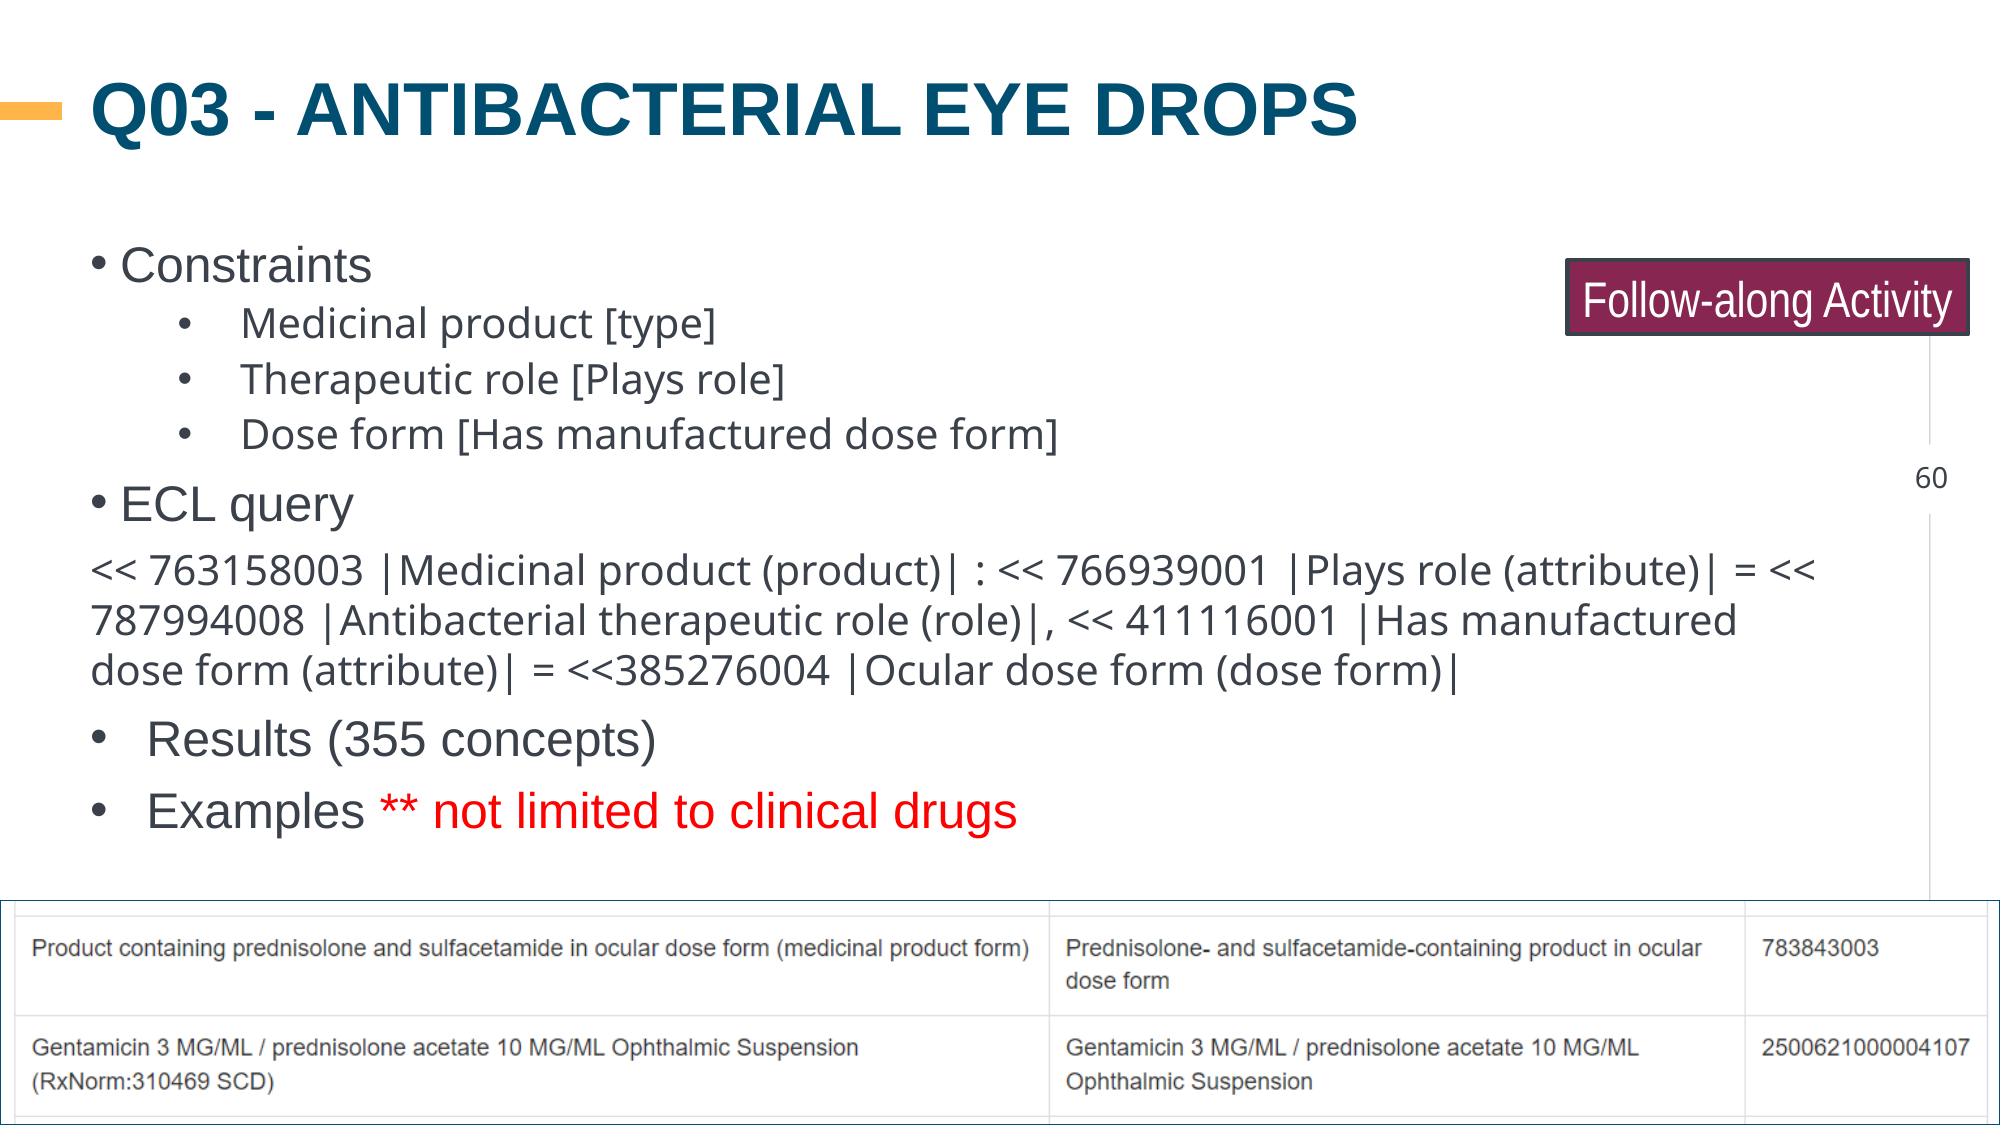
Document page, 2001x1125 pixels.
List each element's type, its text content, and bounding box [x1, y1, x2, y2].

text_box Follow-along Activity [1565, 258, 1970, 336]
title Q03 - ANTIBACTERIAL EYE DROPS [75, 60, 1851, 151]
subtitle Constraints Medicinal product [type] Therapeutic role [Plays role] Dose form [Has manufactured dose form] ECL query << 763158003 |Medicinal product (product)| : << 766939001 |Plays role (attribute)| = << 787994008 |Antibacterial therapeutic role (role)|, << 411116001 |Has manufactured dose form (attribute)| = <<385276004 |Ocular dose form (dose form)| Results (355 concepts) Examples ** not limited to clinical drugs [75, 224, 1851, 898]
picture [2, 902, 1998, 1123]
